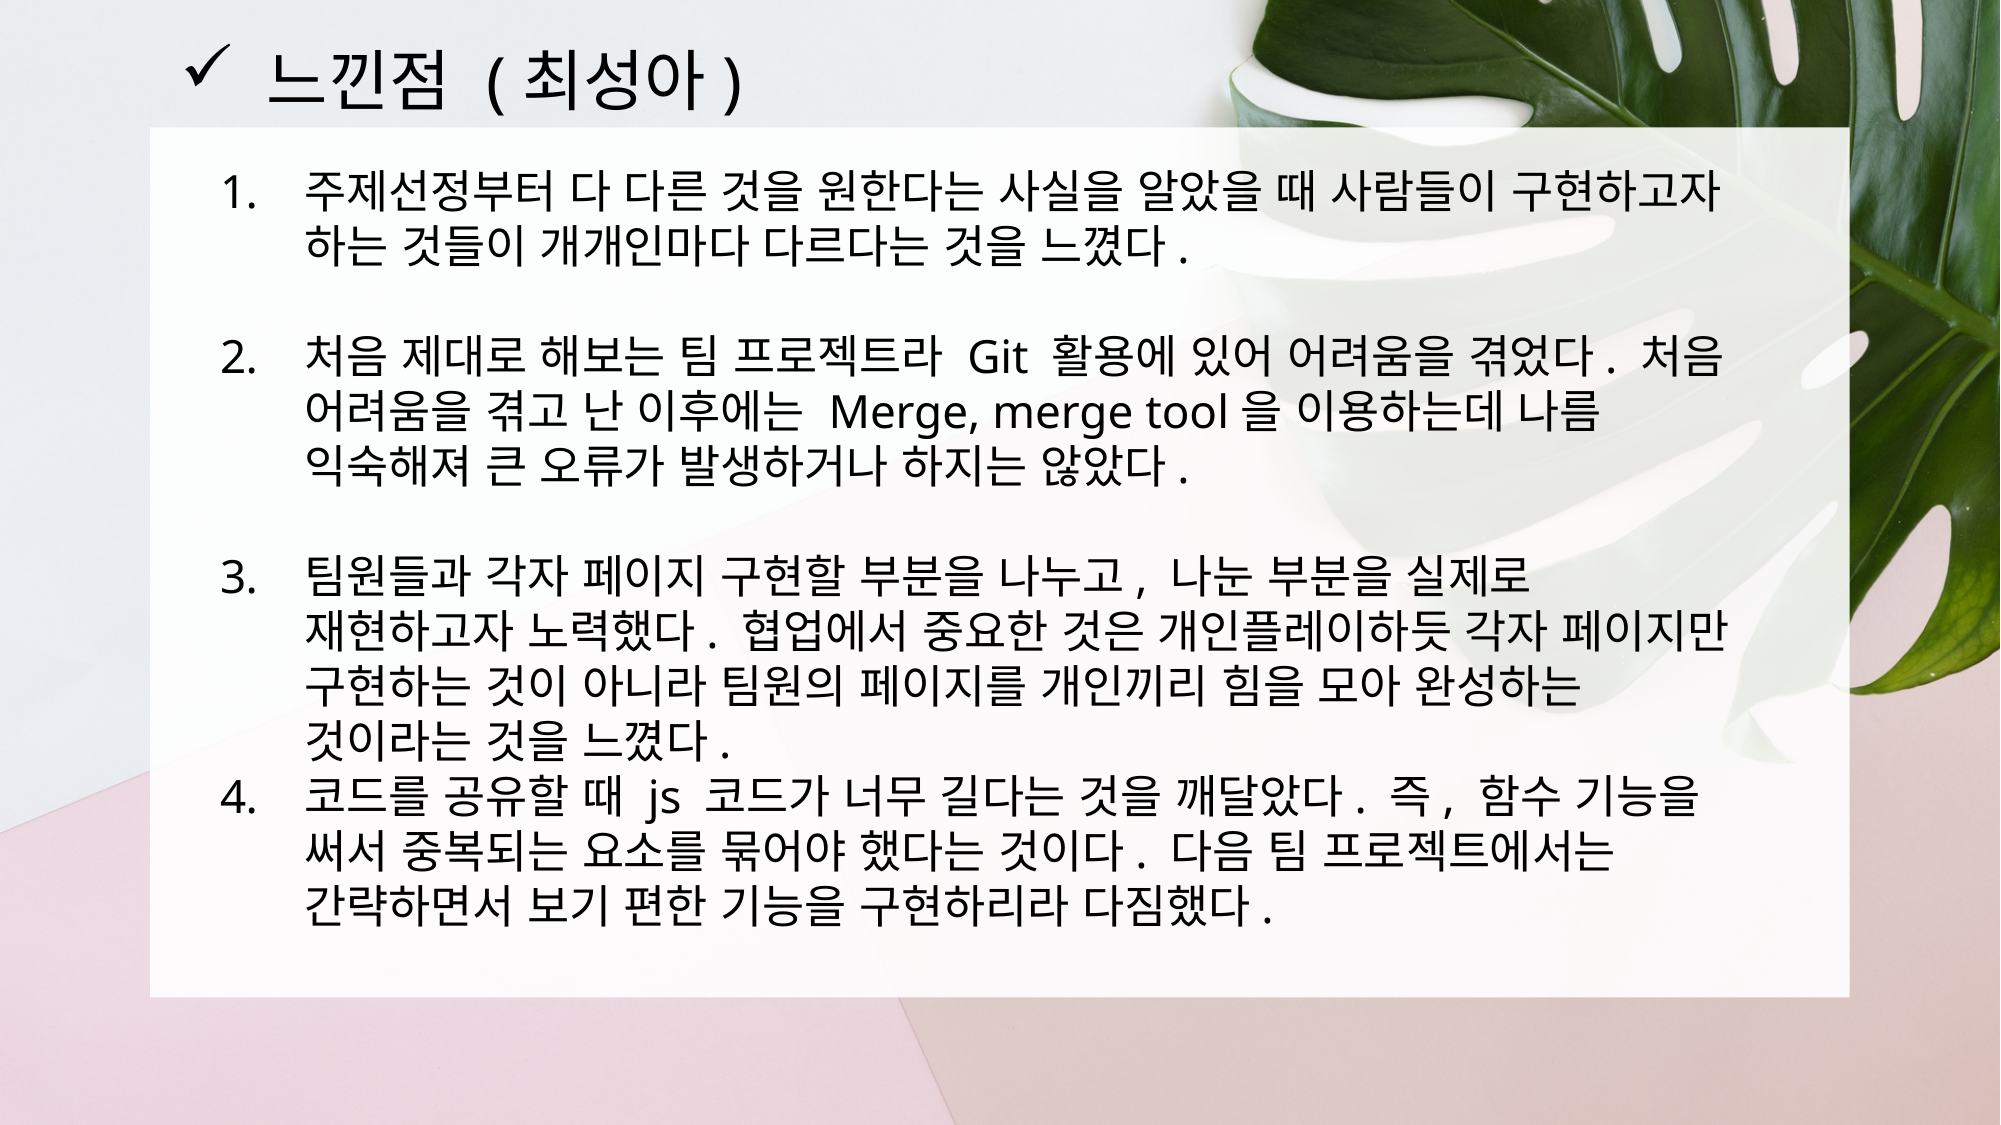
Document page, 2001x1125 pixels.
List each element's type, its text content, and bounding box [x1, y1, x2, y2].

text_box 느낀점 (최성아) [159, 12, 764, 156]
text_box 주제선정부터 다 다른 것을 원한다는 사실을 알았을 때 사람들이 구현하고자 하는 것들이 개개인마다 다르다는 것을 느꼈다. 처음 제대로 해보는 팀 프로젝트라 Git 활용에 있어 어려움을 겪었다. 처음 어려움을 겪고 난 이후에는 Merge, merge tool을 이용하는데 나름 익숙해져 큰 오류가 발생하거나 하지는 않았다. 팀원들과 각자 페이지 구현할 부분을 나누고, 나눈 부분을 실제로 재현하고자 노력했다. 협업에서 중요한 것은 개인플레이하듯 각자 페이지만 구현하는 것이 아니라 팀원의 페이지를 개인끼리 힘을 모아 완성하는 것이라는 것을 느꼈다. 코드를 공유할 때 js 코드가 너무 길다는 것을 깨달았다. 즉, 함수 기능을 써서 중복되는 요소를 묶어야 했다는 것이다. 다음 팀 프로젝트에서는 간략하면서 보기 편한 기능을 구현하리라 다짐했다. [205, 155, 1759, 940]
picture [0, 0, 2000, 1125]
